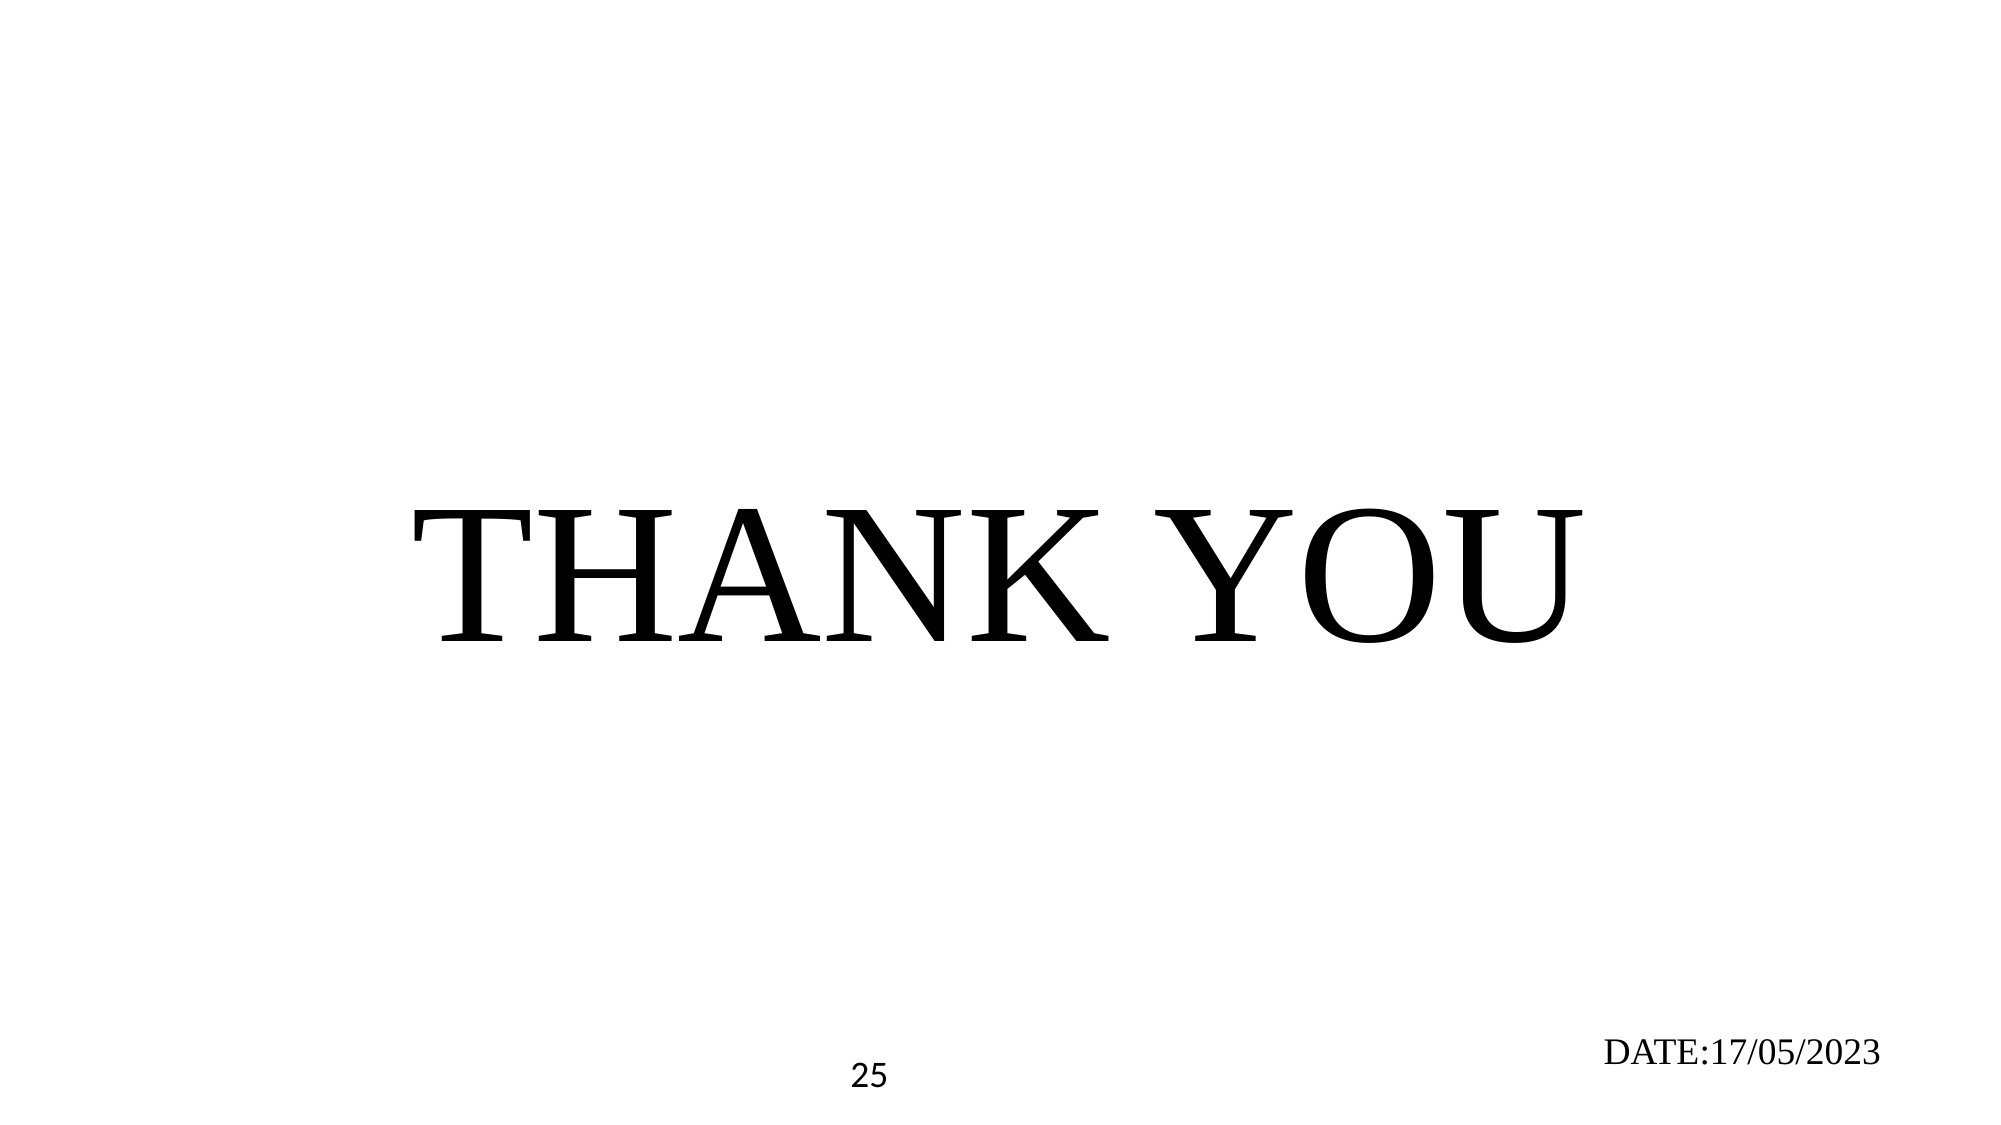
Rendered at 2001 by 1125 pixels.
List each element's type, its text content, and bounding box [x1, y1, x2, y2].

text_box DATE:17/05/2023 [1588, 1019, 2000, 1125]
text_box THANK YOU [396, 433, 1667, 689]
text_box 25 [835, 1042, 980, 1102]
